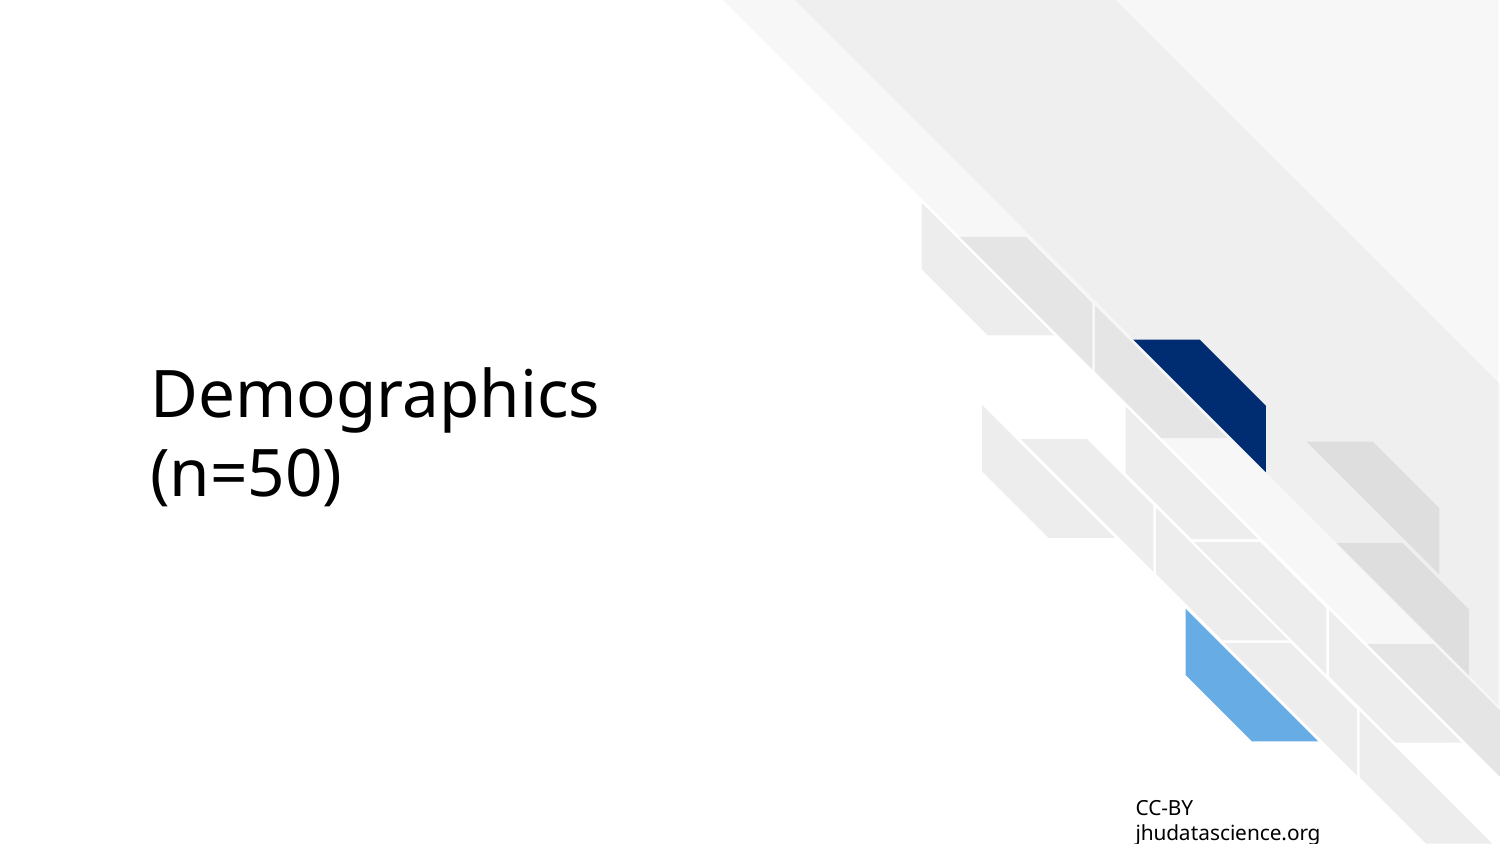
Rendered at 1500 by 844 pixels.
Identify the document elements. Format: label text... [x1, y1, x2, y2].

title Demographics (n=50) [135, 336, 888, 526]
